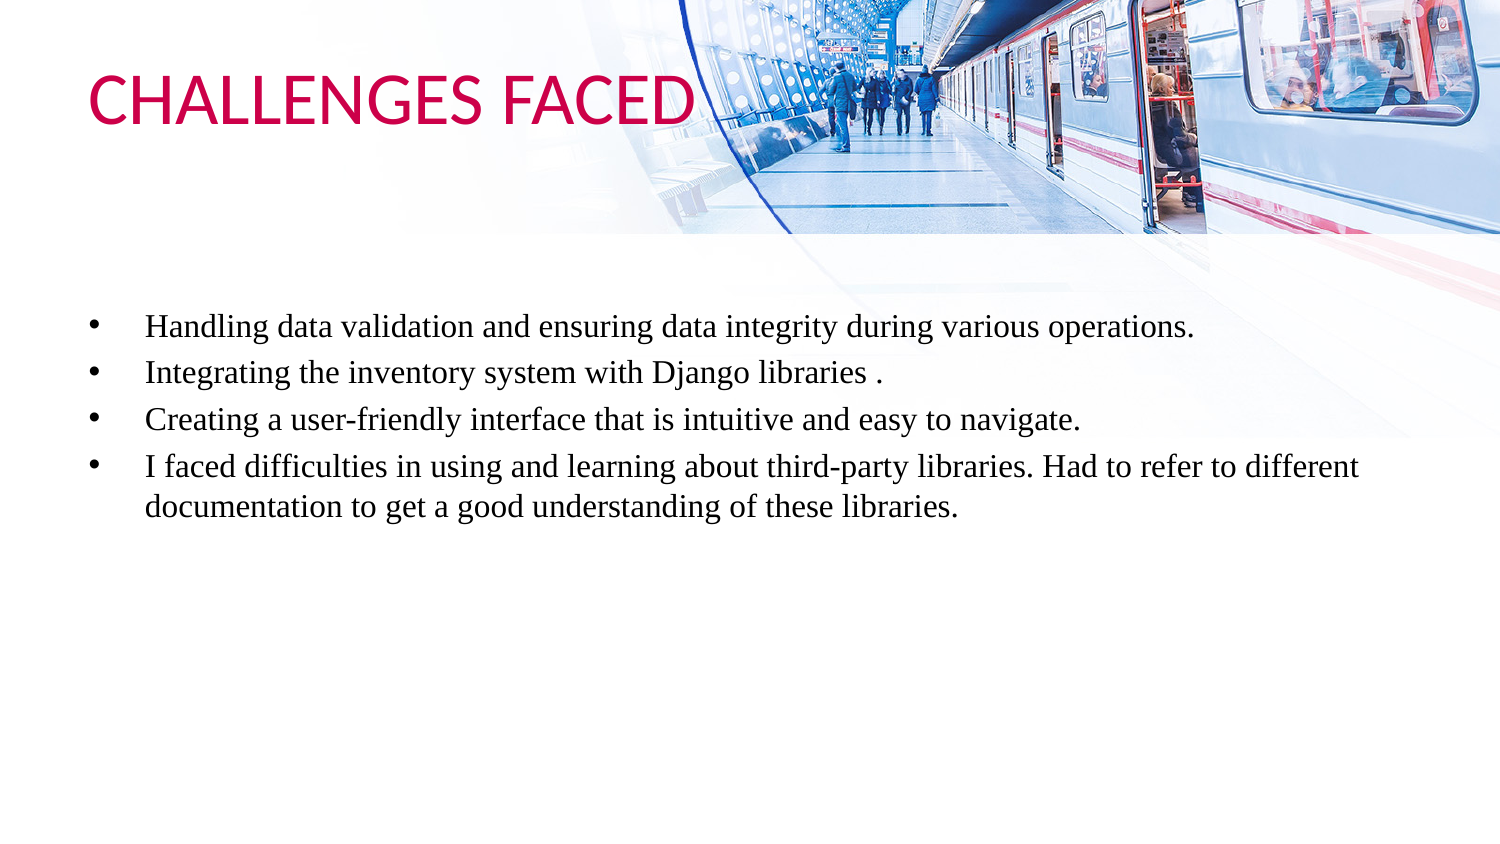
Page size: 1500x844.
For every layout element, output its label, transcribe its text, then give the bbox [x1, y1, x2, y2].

picture [0, 0, 1500, 844]
list Handling data validation and ensuring data integrity during various operations. Integrating the inventory system with Django libraries . Creating a user-friendly interface that is intuitive and easy to navigate. I faced difficulties in using and learning about third-party libraries. Had to refer to different documentation to get a good understanding of these libraries. [73, 296, 1427, 844]
title CHALLENGES FACED [73, 21, 1427, 168]
